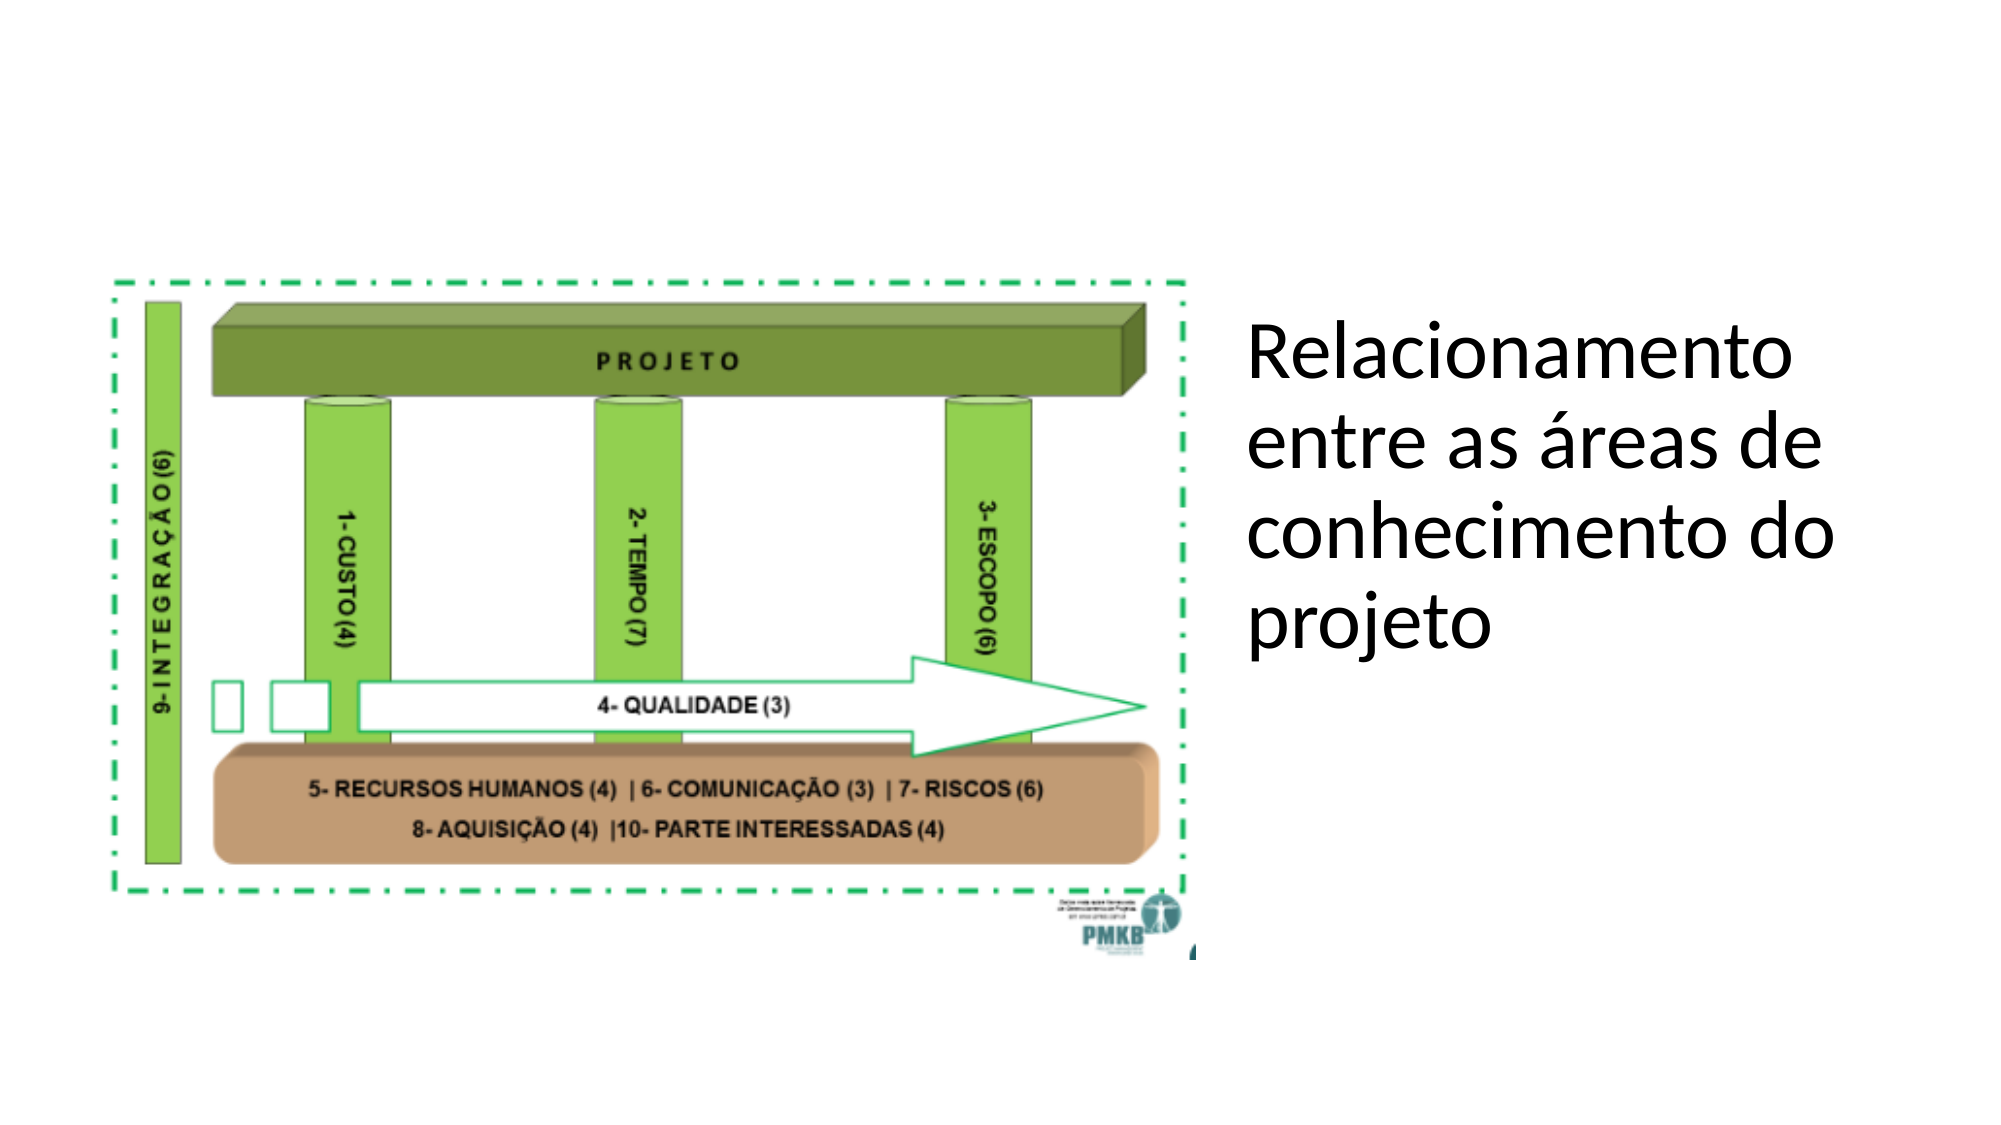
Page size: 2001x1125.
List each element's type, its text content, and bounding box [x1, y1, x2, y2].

list Relacionamento entre as áreas de conhecimento do projeto [1231, 299, 1863, 1014]
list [95, 246, 1196, 960]
